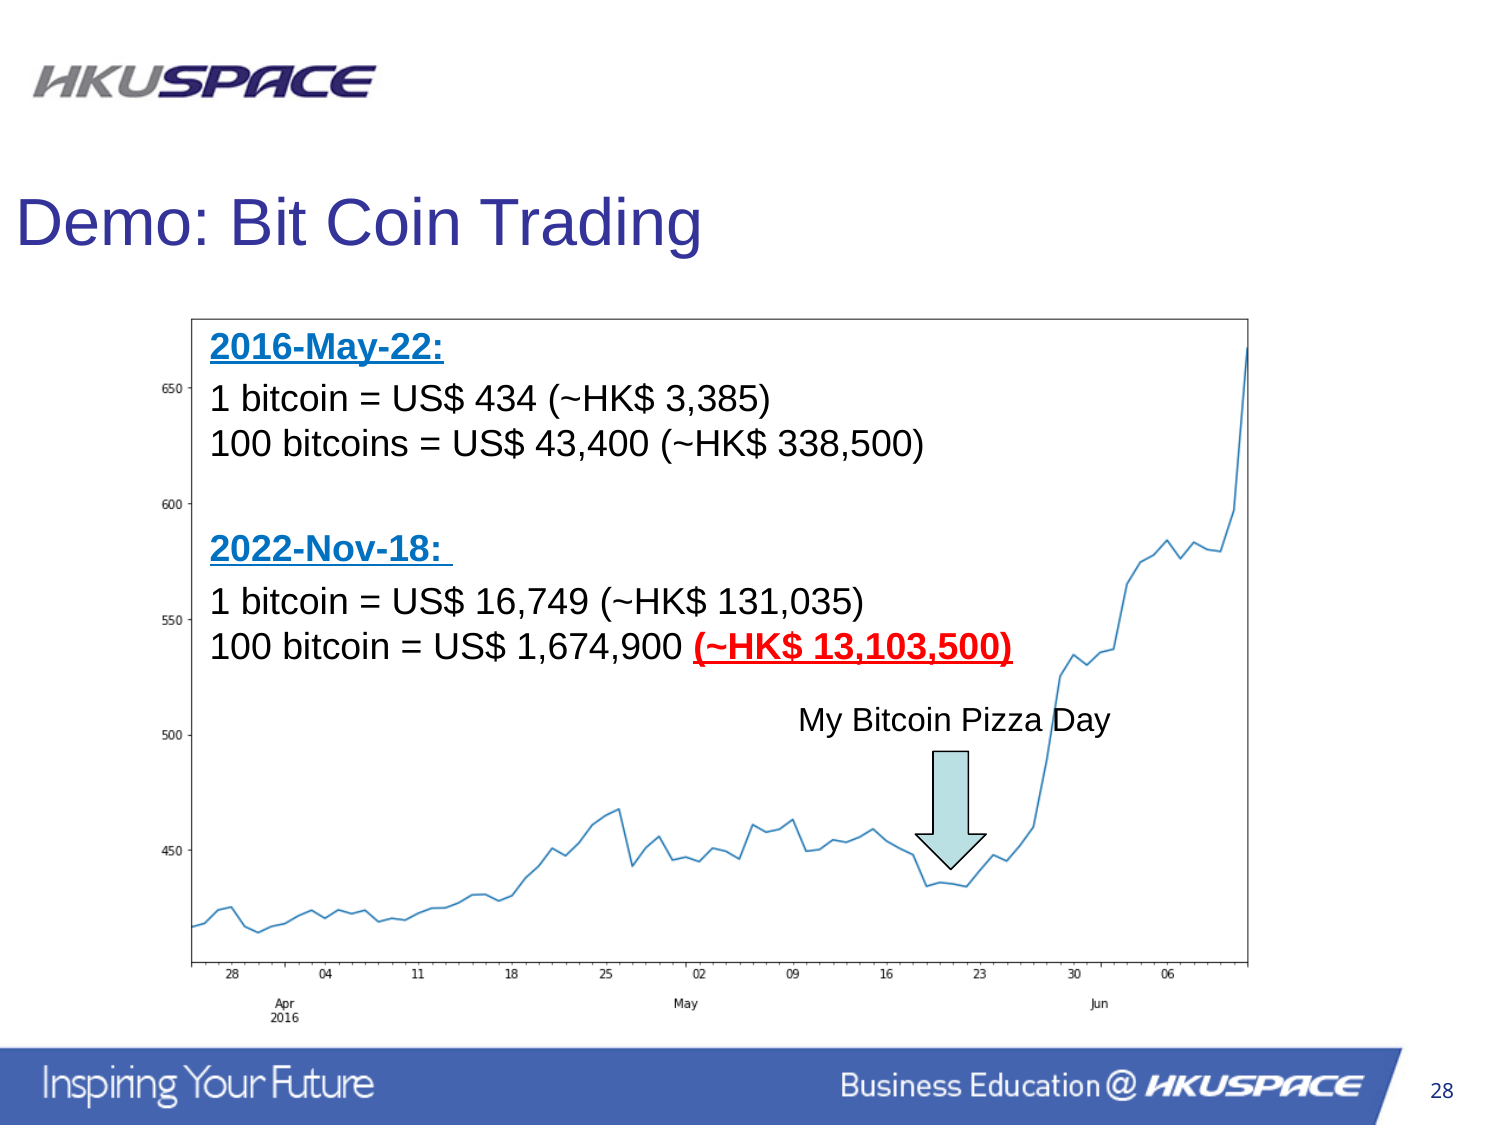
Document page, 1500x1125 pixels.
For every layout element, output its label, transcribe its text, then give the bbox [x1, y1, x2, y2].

picture [0, 0, 1500, 1125]
title Demo: Bit Coin Trading [0, 101, 1325, 266]
slide_number 28 [1415, 1070, 1499, 1125]
